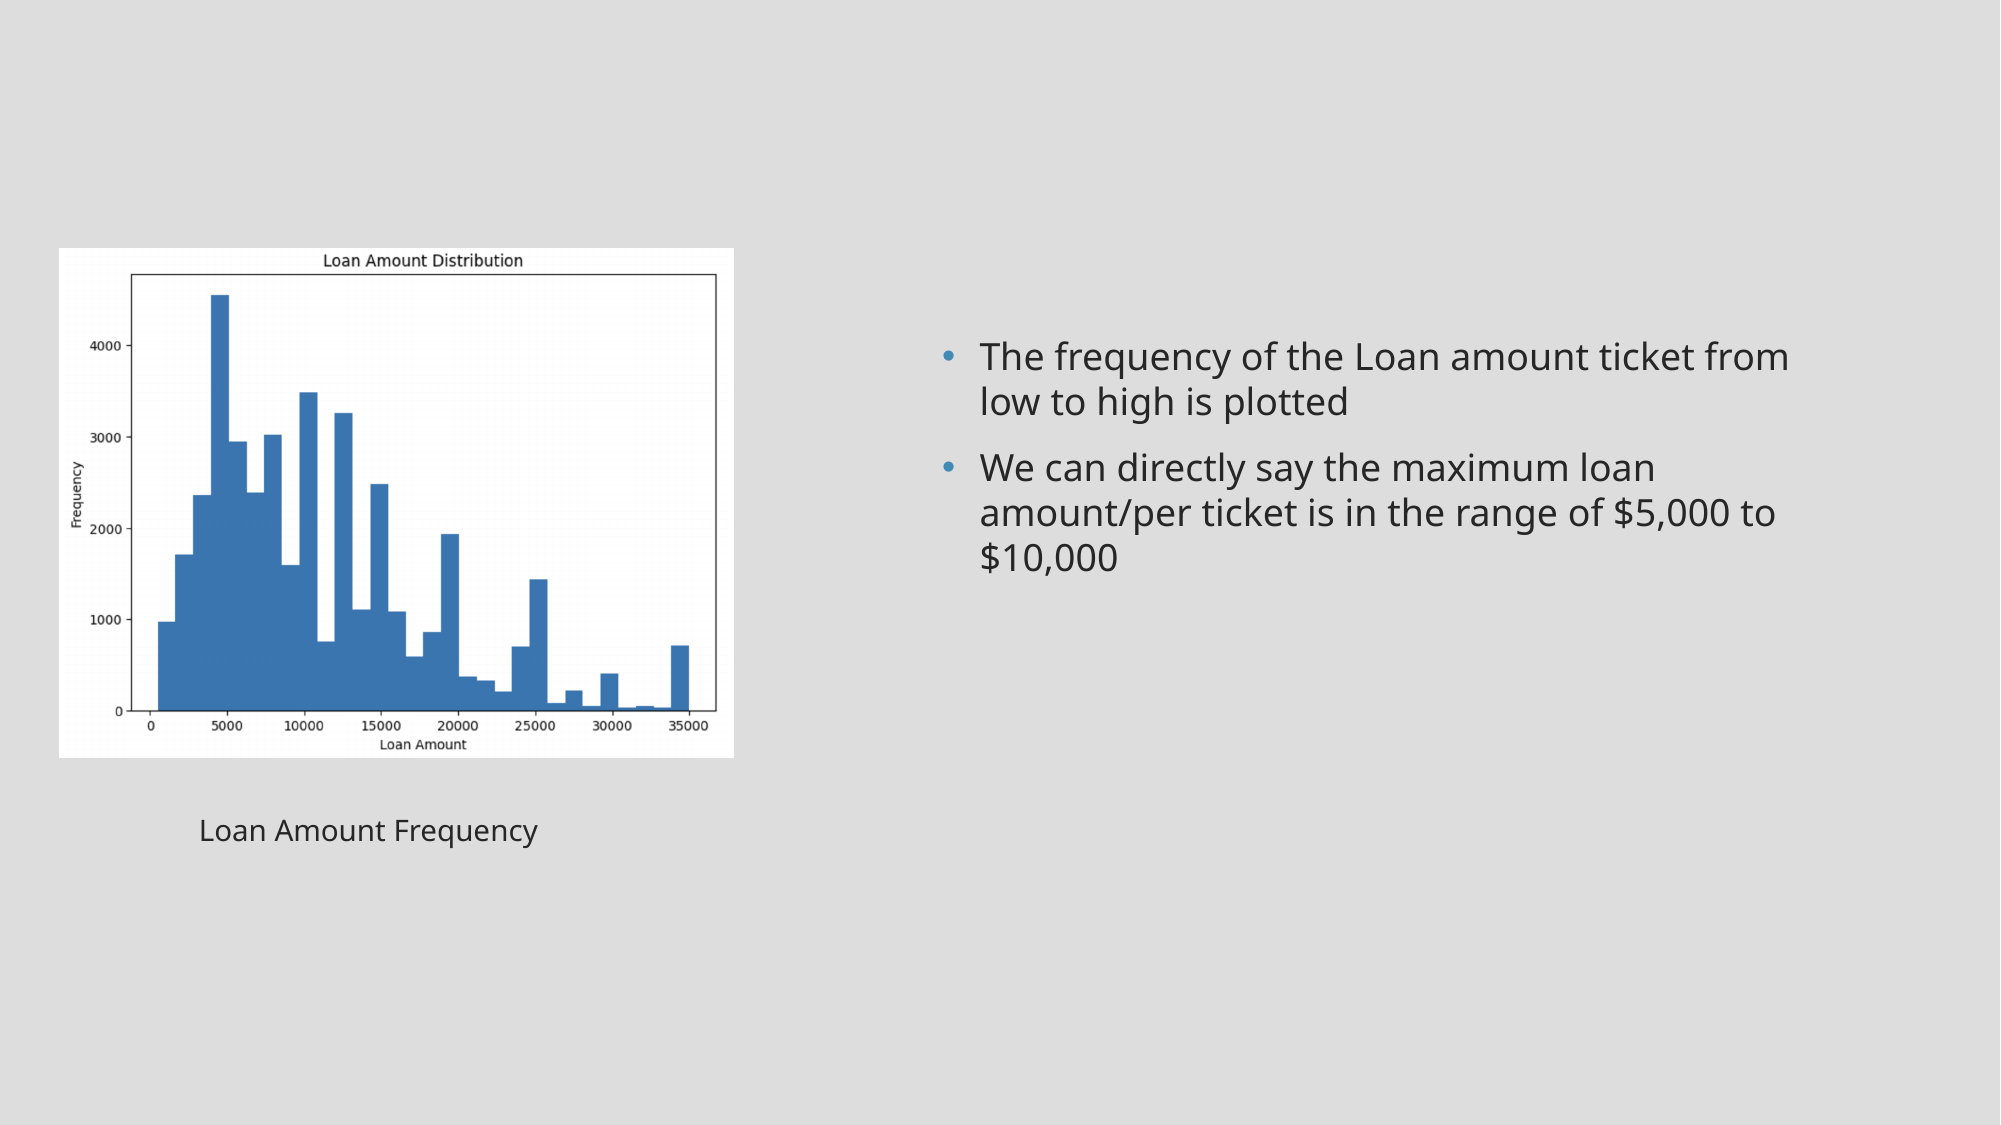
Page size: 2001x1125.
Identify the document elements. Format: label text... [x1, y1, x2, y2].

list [59, 248, 734, 758]
text_box The frequency of the Loan amount ticket from low to high is plotted We can directly say the maximum loan amount/per ticket is in the range of $5,000 to $10,000 [927, 325, 1847, 758]
text_box Loan Amount Frequency [183, 804, 602, 877]
